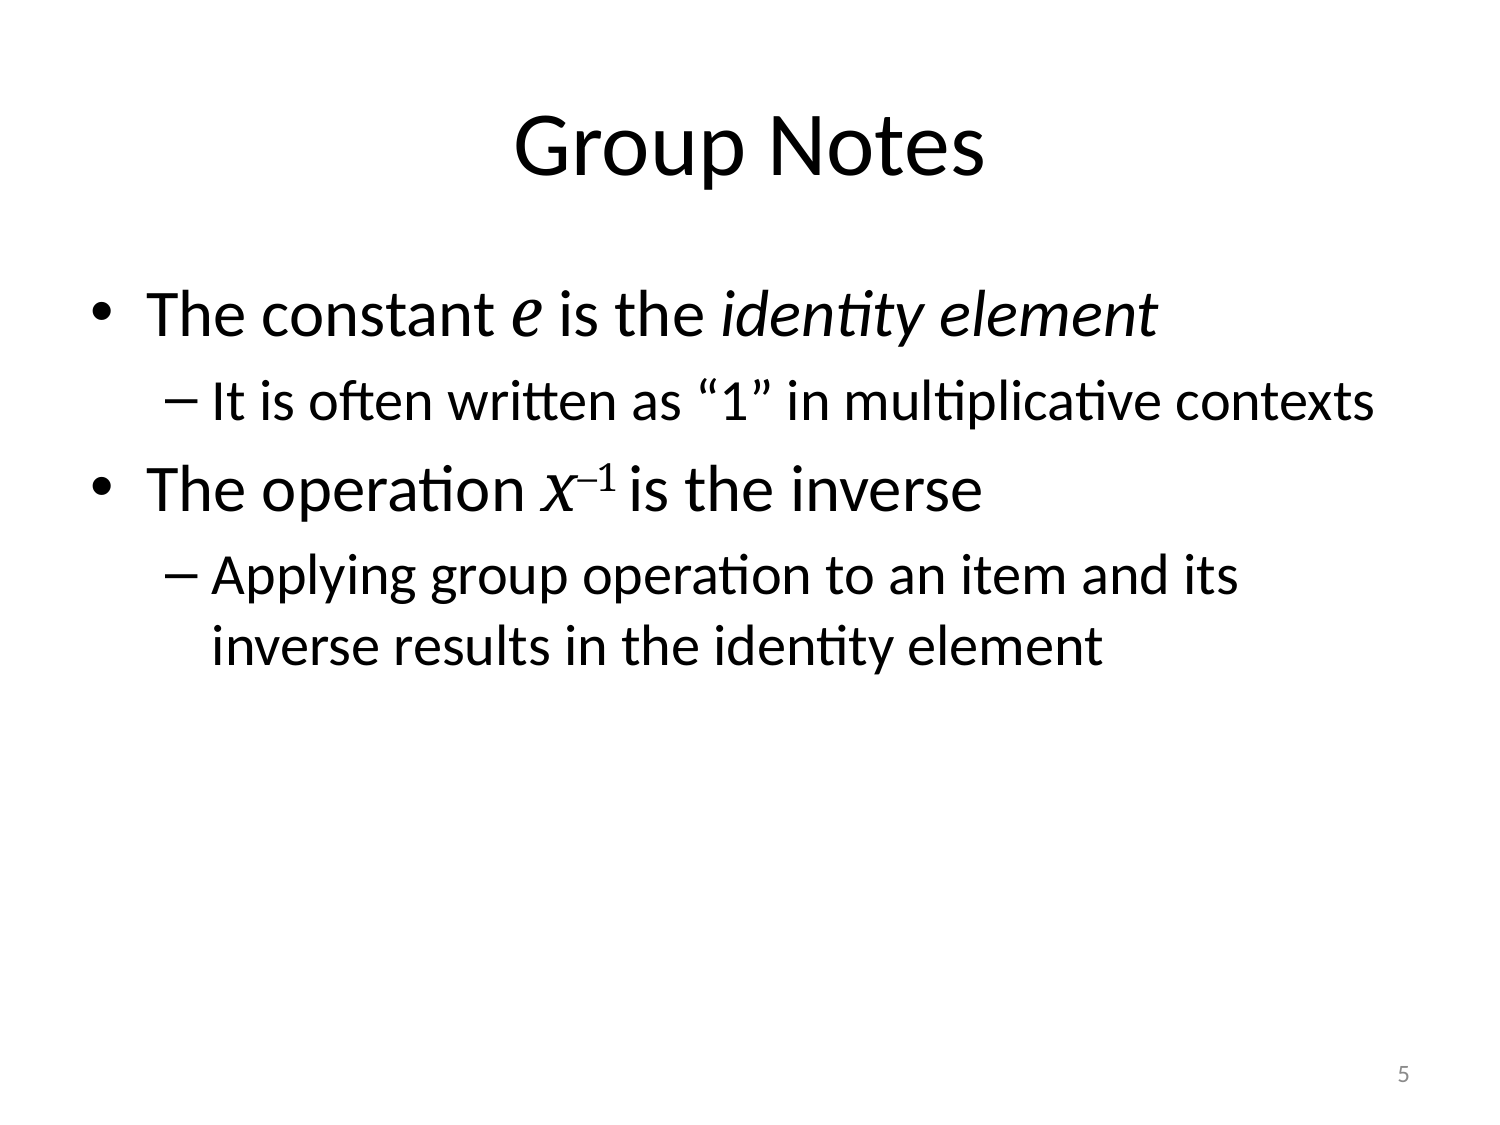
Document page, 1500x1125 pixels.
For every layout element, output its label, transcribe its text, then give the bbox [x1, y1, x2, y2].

slide_number 5 [1074, 1042, 1425, 1103]
title Group Notes [75, 45, 1425, 233]
list The constant e is the identity element It is often written as “1” in multiplicative contexts The operation x–1 is the inverse Applying group operation to an item and its inverse results in the identity element [75, 262, 1425, 1005]
